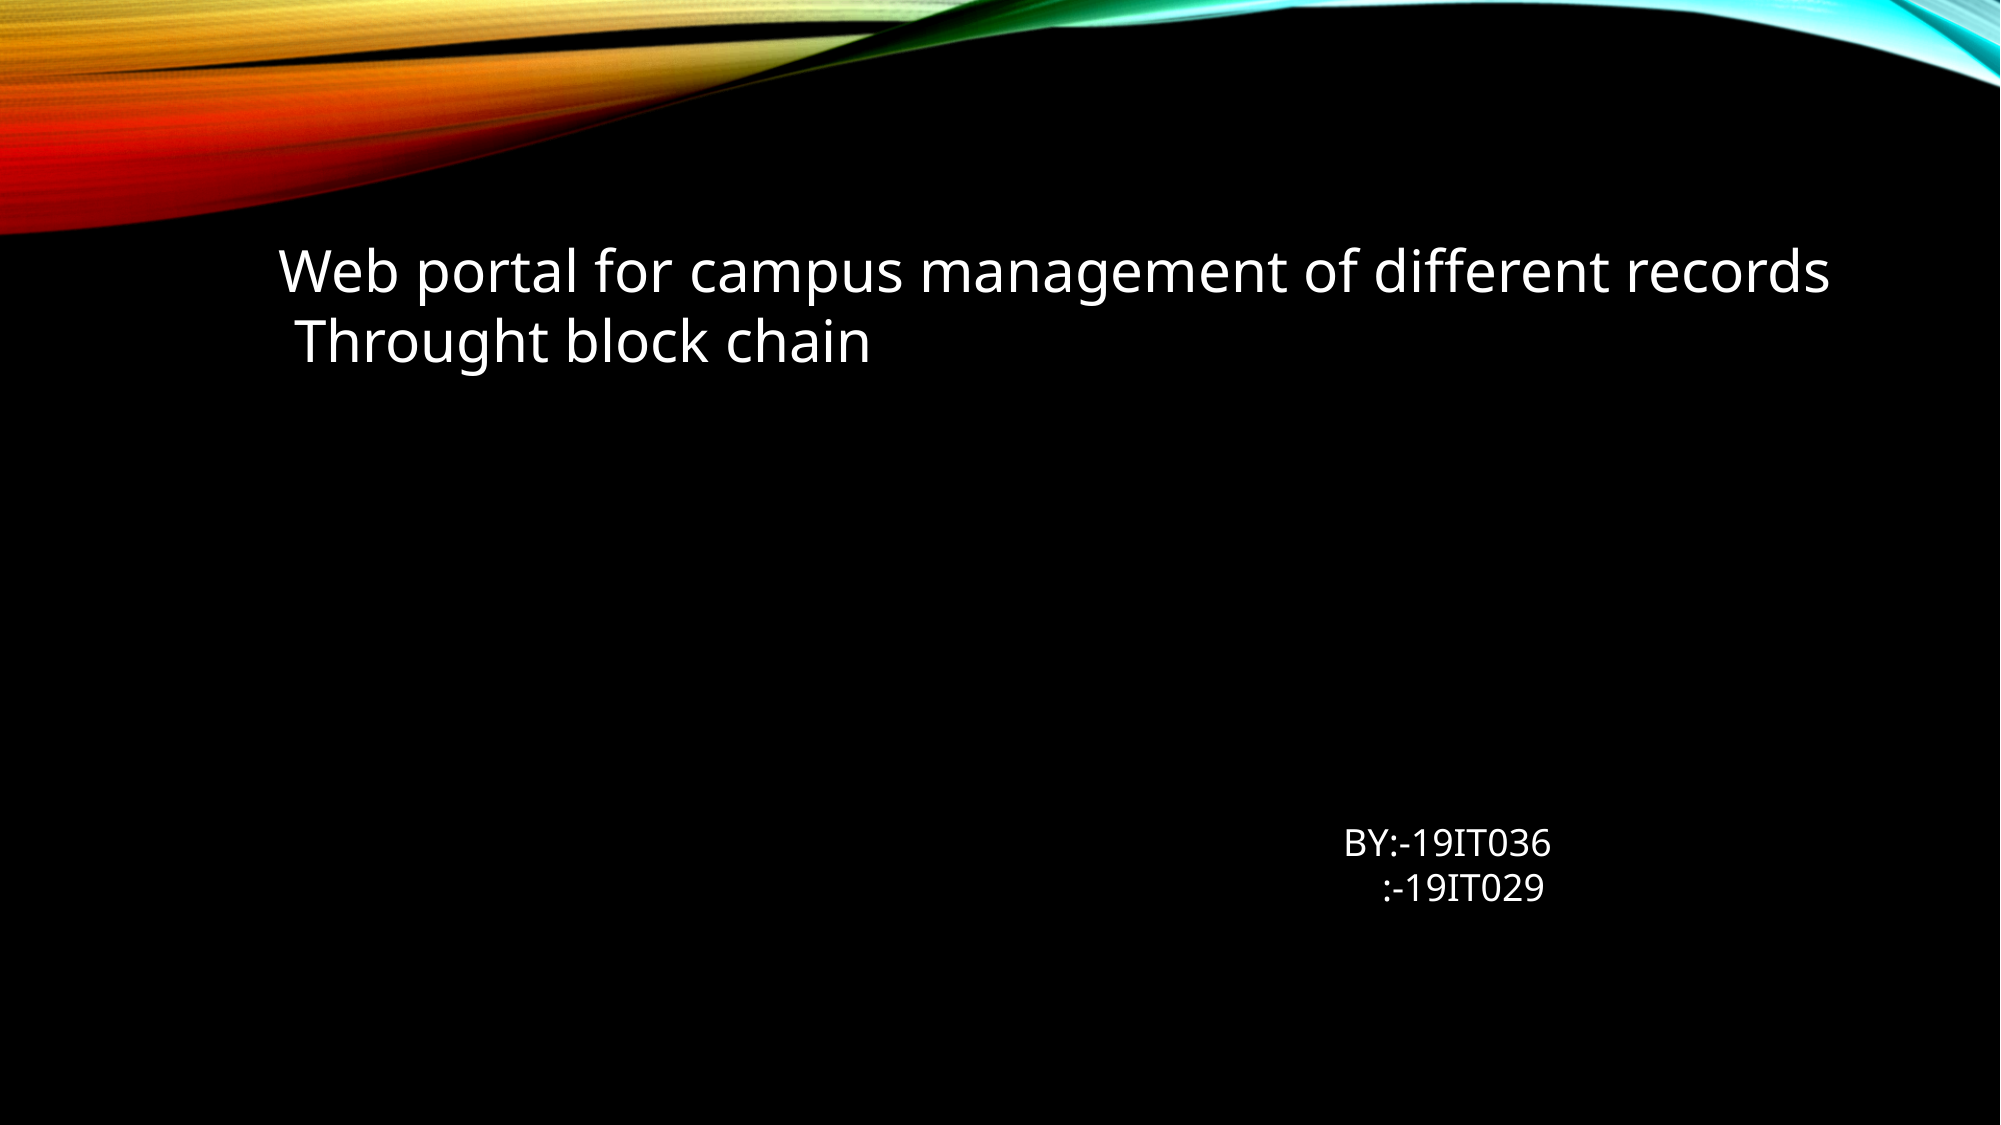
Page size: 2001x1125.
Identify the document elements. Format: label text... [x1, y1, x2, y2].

text_box Web portal for campus management of different records Throught block chain [264, 227, 1847, 382]
text_box BY:-19IT036 :-19IT029 [1328, 811, 1567, 916]
picture [0, 0, 2000, 237]
